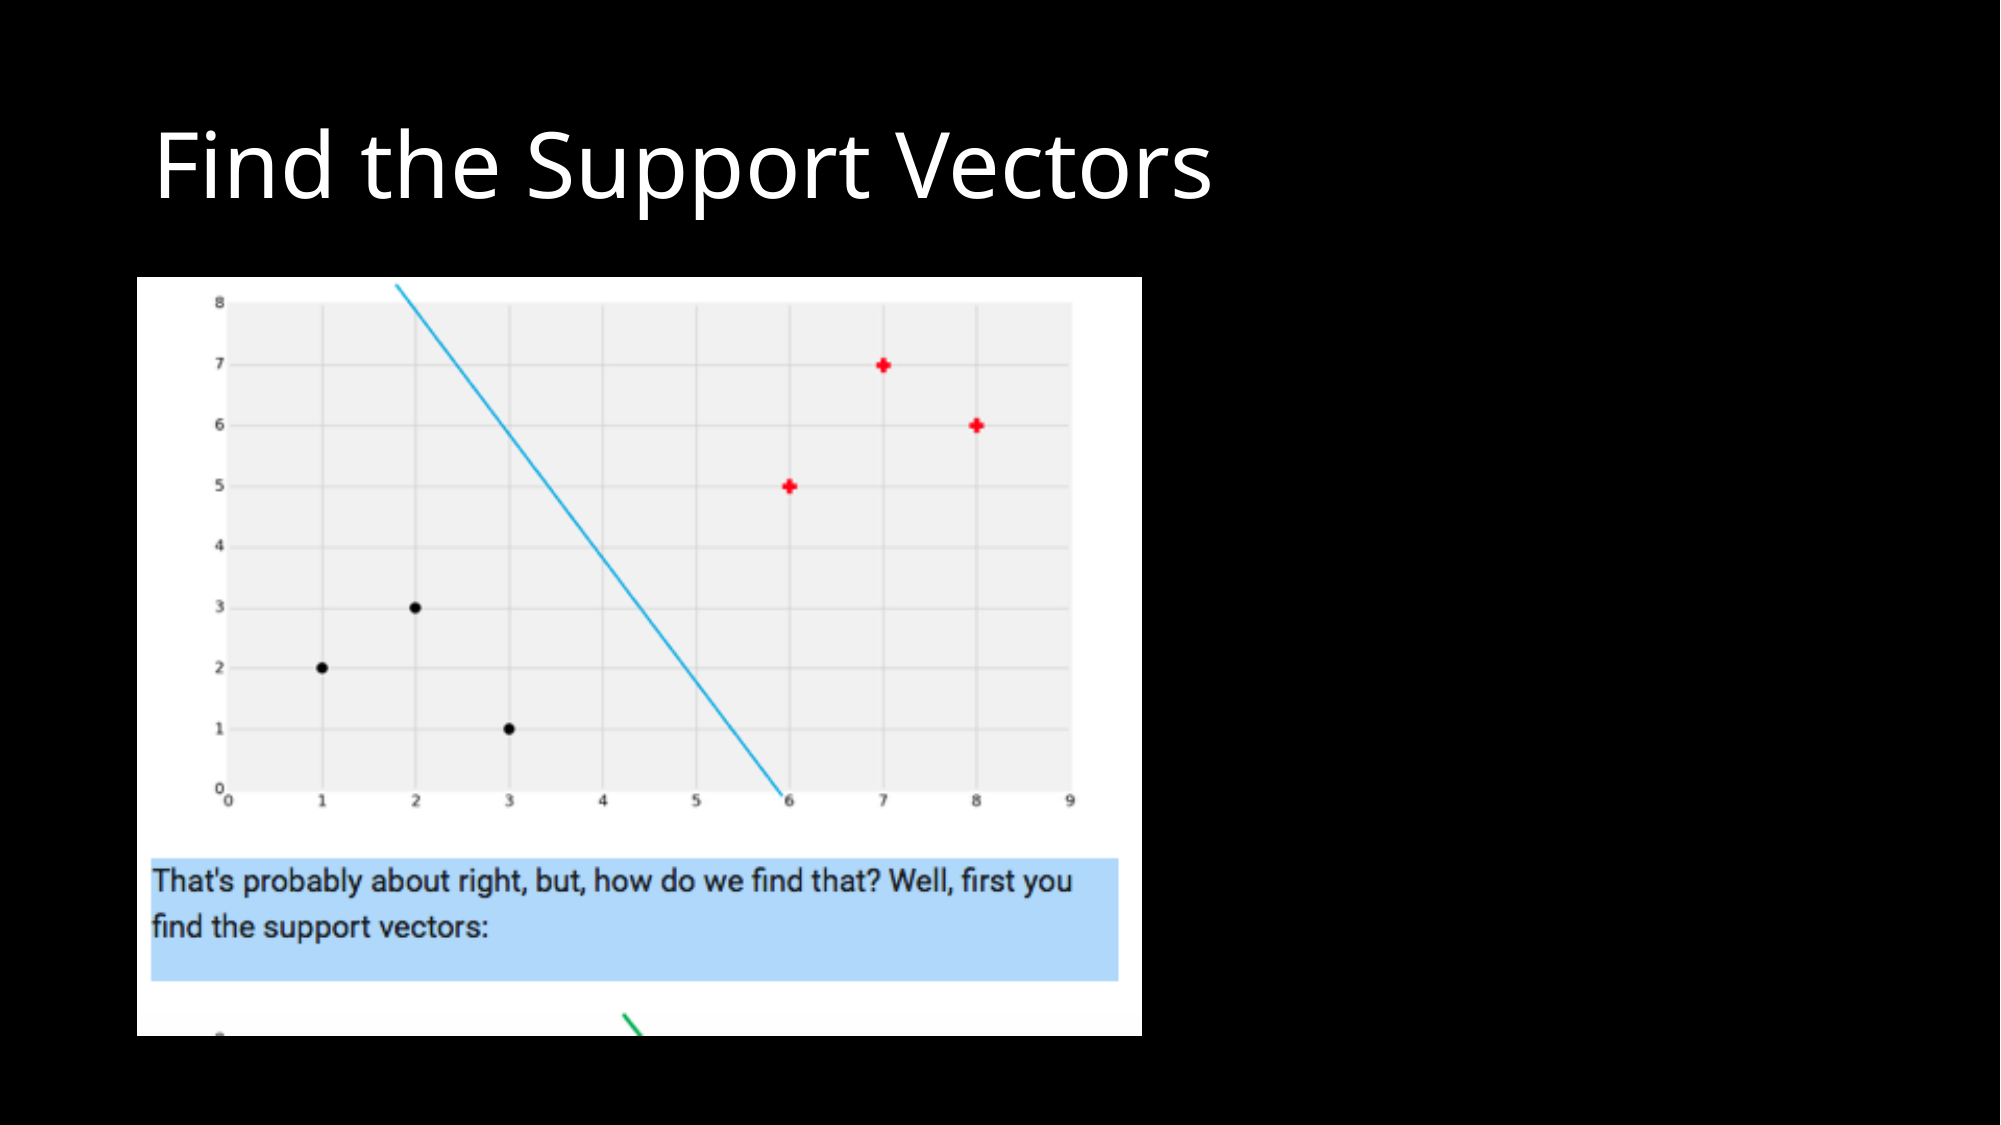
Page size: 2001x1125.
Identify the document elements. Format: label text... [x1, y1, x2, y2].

title Find the Support Vectors [137, 59, 1863, 278]
picture [137, 277, 1142, 1036]
